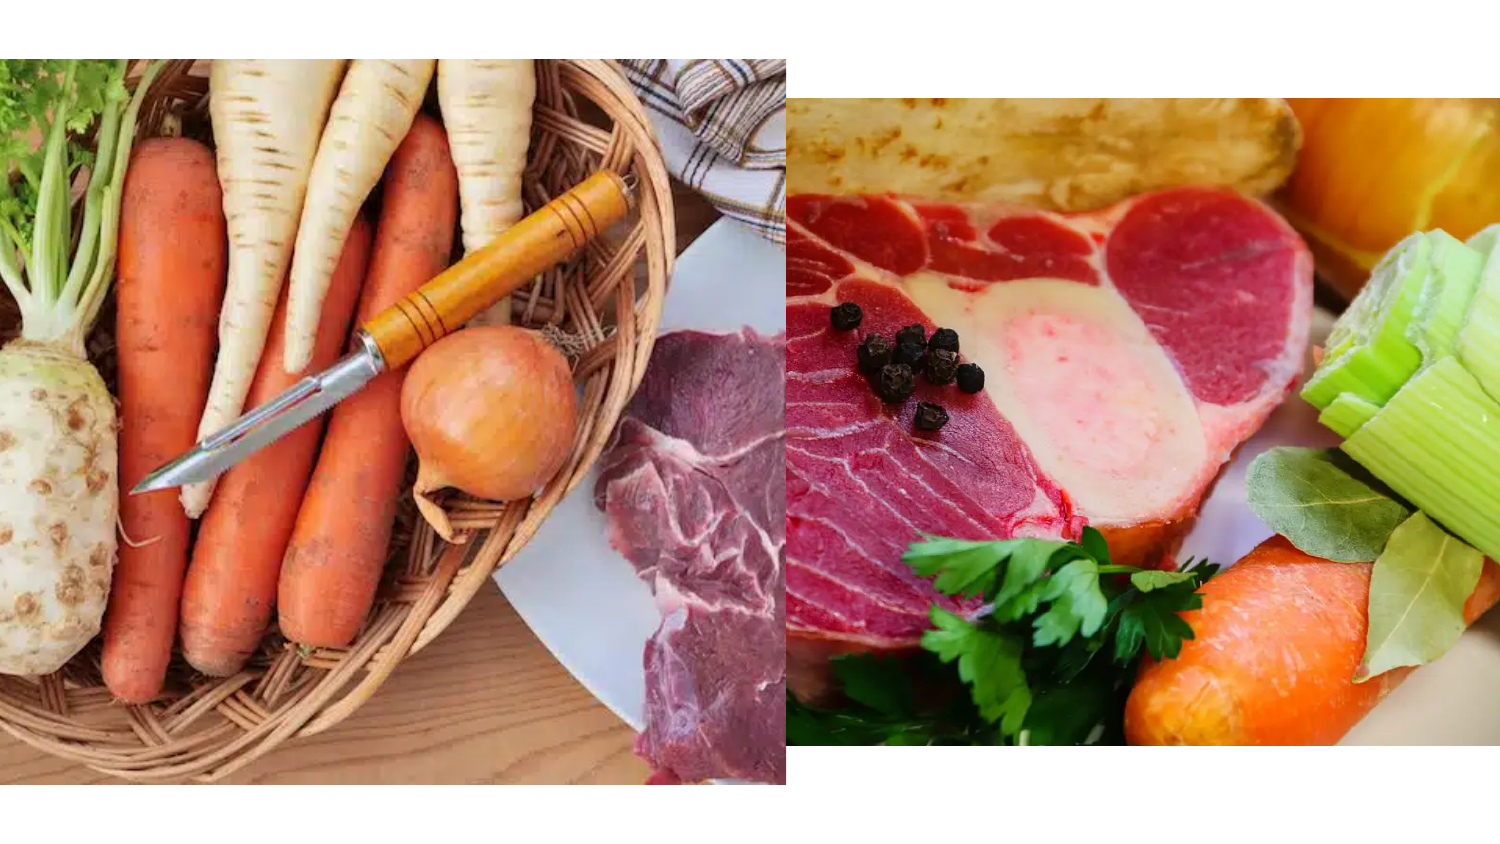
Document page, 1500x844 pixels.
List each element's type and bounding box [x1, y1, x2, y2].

picture [0, 59, 1500, 785]
